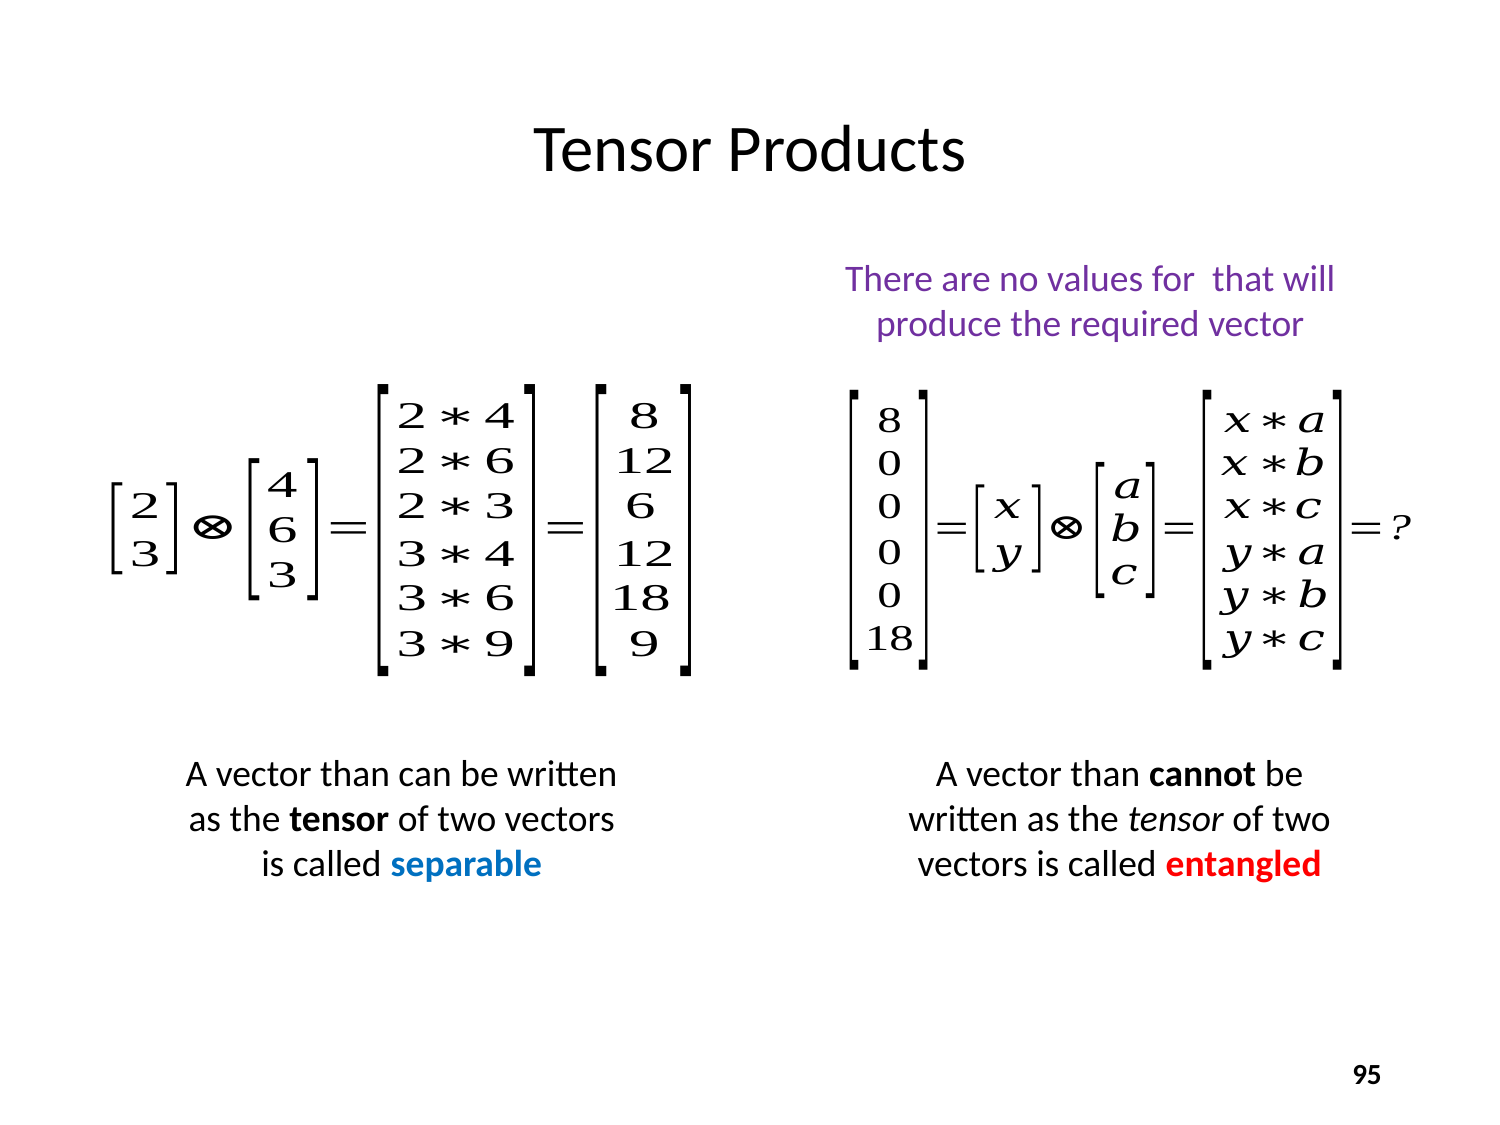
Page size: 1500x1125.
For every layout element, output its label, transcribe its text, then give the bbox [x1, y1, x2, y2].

text_box A vector than cannot be written as the tensor of two vectors is called entangled [879, 741, 1360, 892]
text_box A vector than can be written as the tensor of two vectors is called separable [161, 741, 642, 892]
slide_number 95 [1059, 1042, 1397, 1103]
title Tensor Products [103, 59, 1397, 241]
